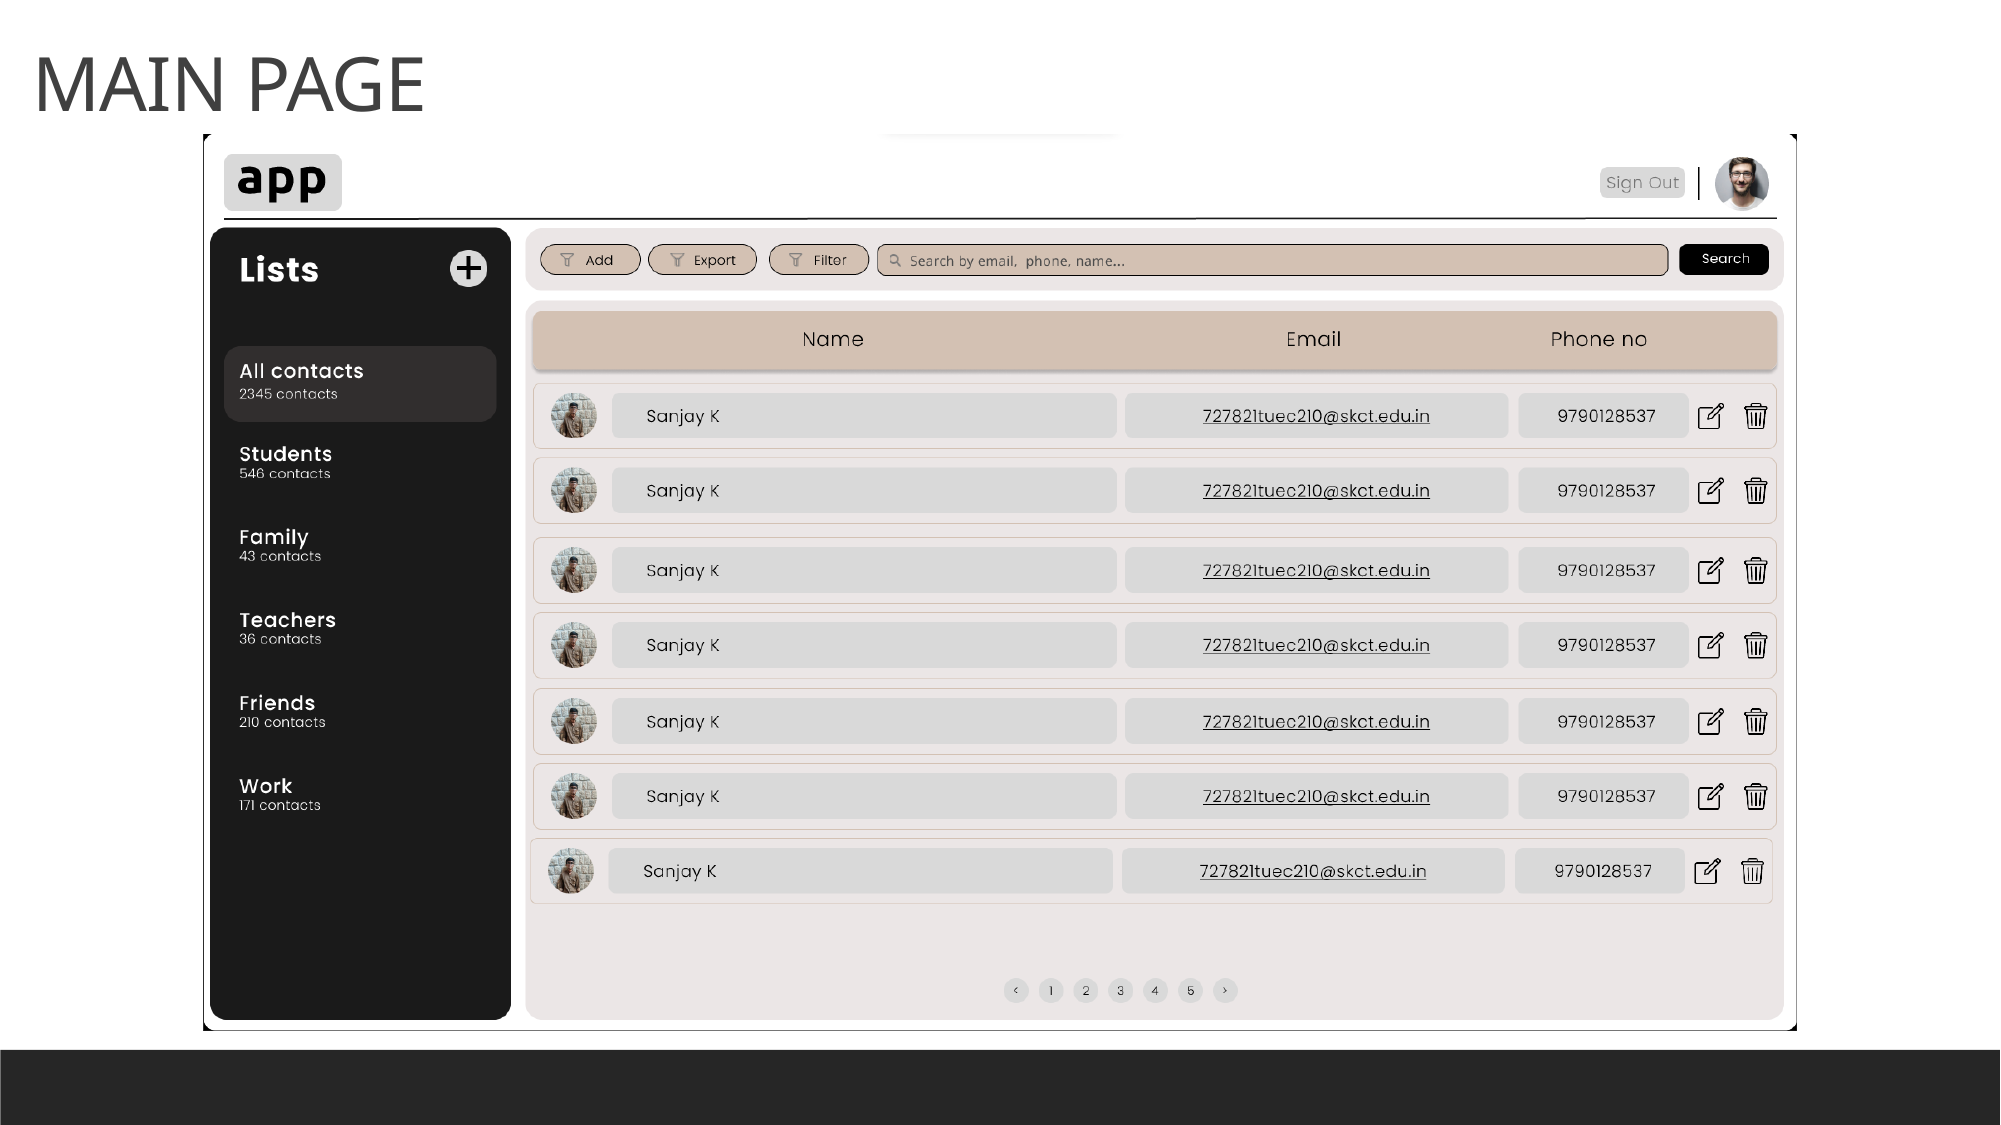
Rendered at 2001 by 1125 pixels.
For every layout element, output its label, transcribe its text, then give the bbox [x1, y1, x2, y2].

title MAIN PAGE [17, 28, 507, 135]
picture [202, 134, 1797, 1032]
